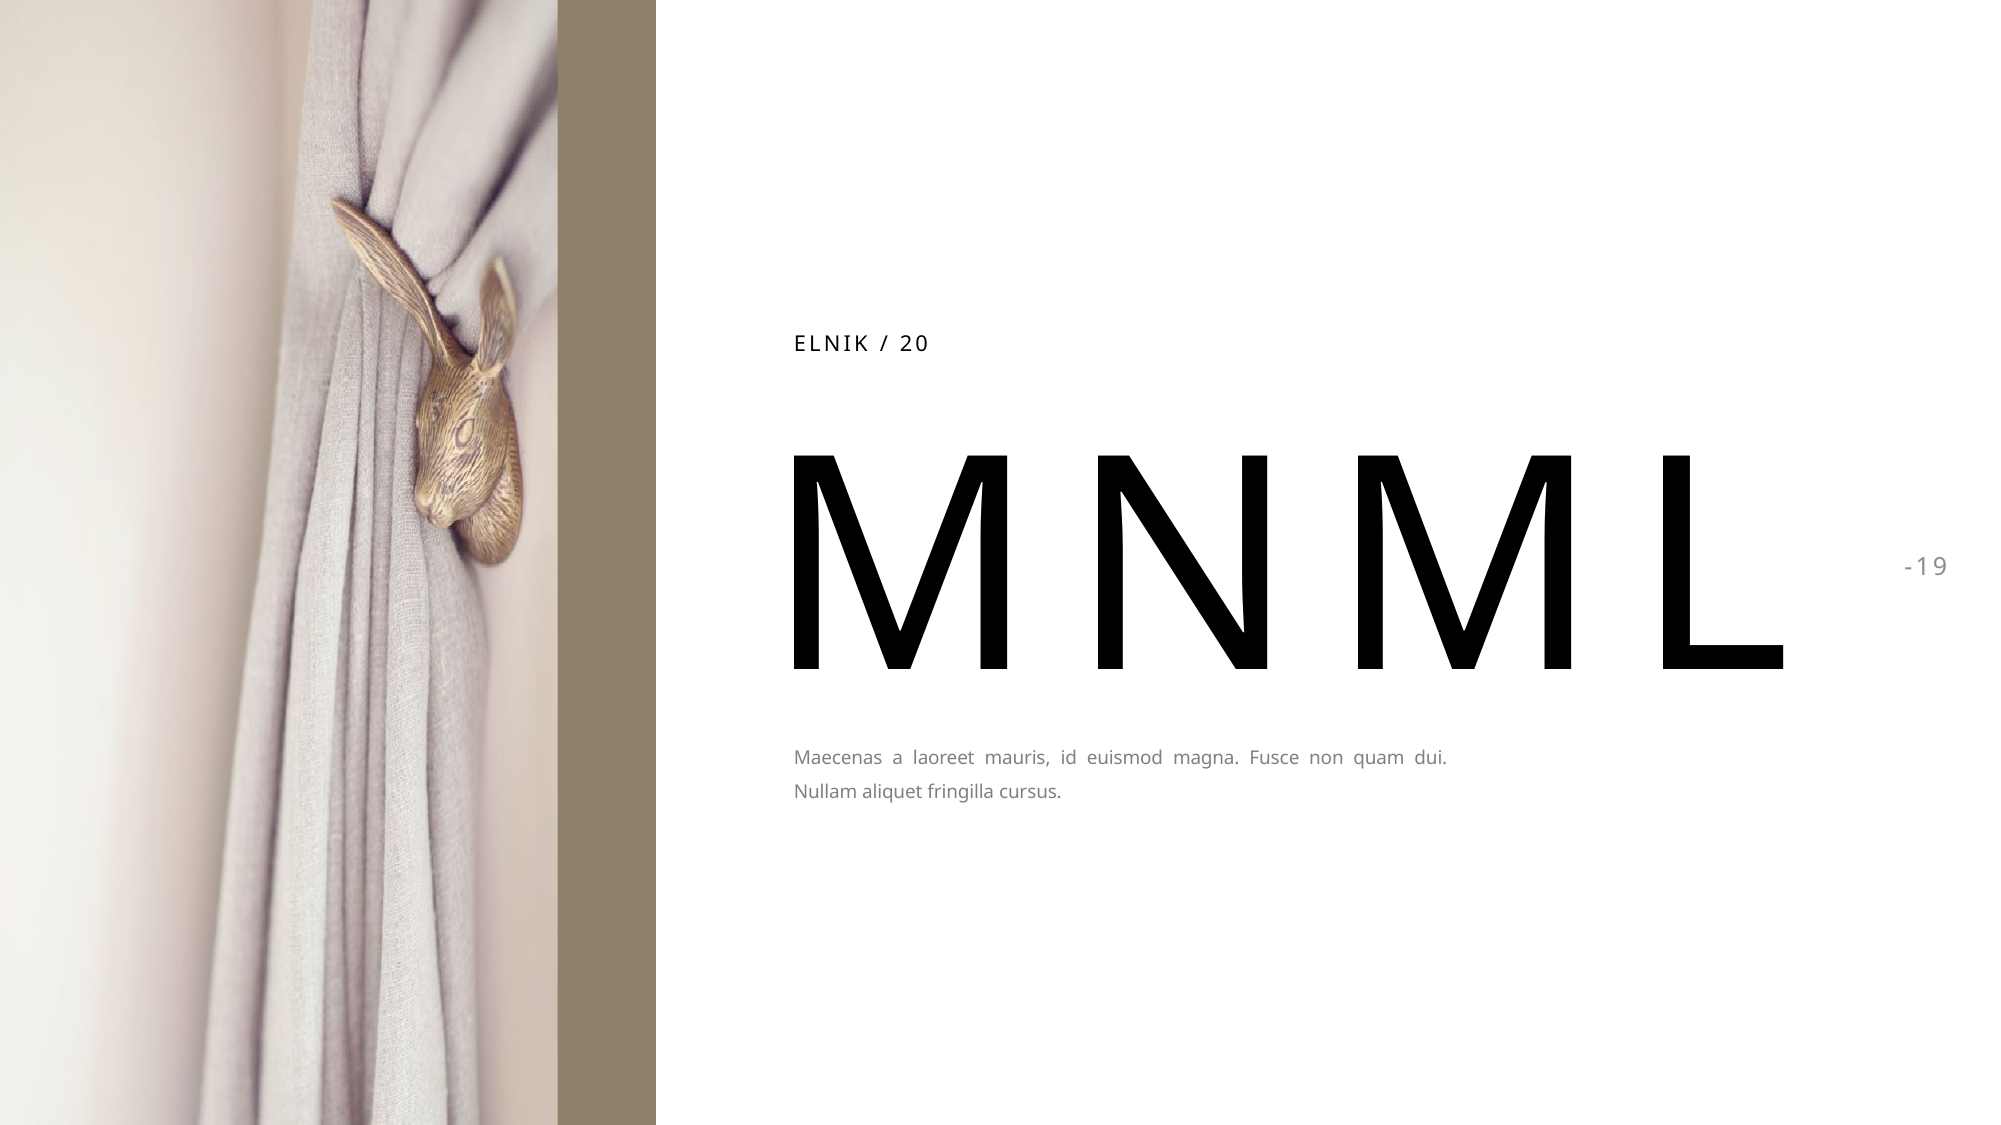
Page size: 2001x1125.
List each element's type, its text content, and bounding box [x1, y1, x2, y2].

text_box [558, 0, 657, 1125]
list Maecenas a laoreet mauris, id euismod magna. Fusce non quam dui. Nullam aliquet fringilla cursus. [779, 727, 1463, 811]
list ELNIK / 20 [779, 308, 1058, 364]
list MNML [750, 363, 1938, 733]
slide_number -19 [1938, 532, 1963, 587]
picture [0, 0, 558, 1125]
